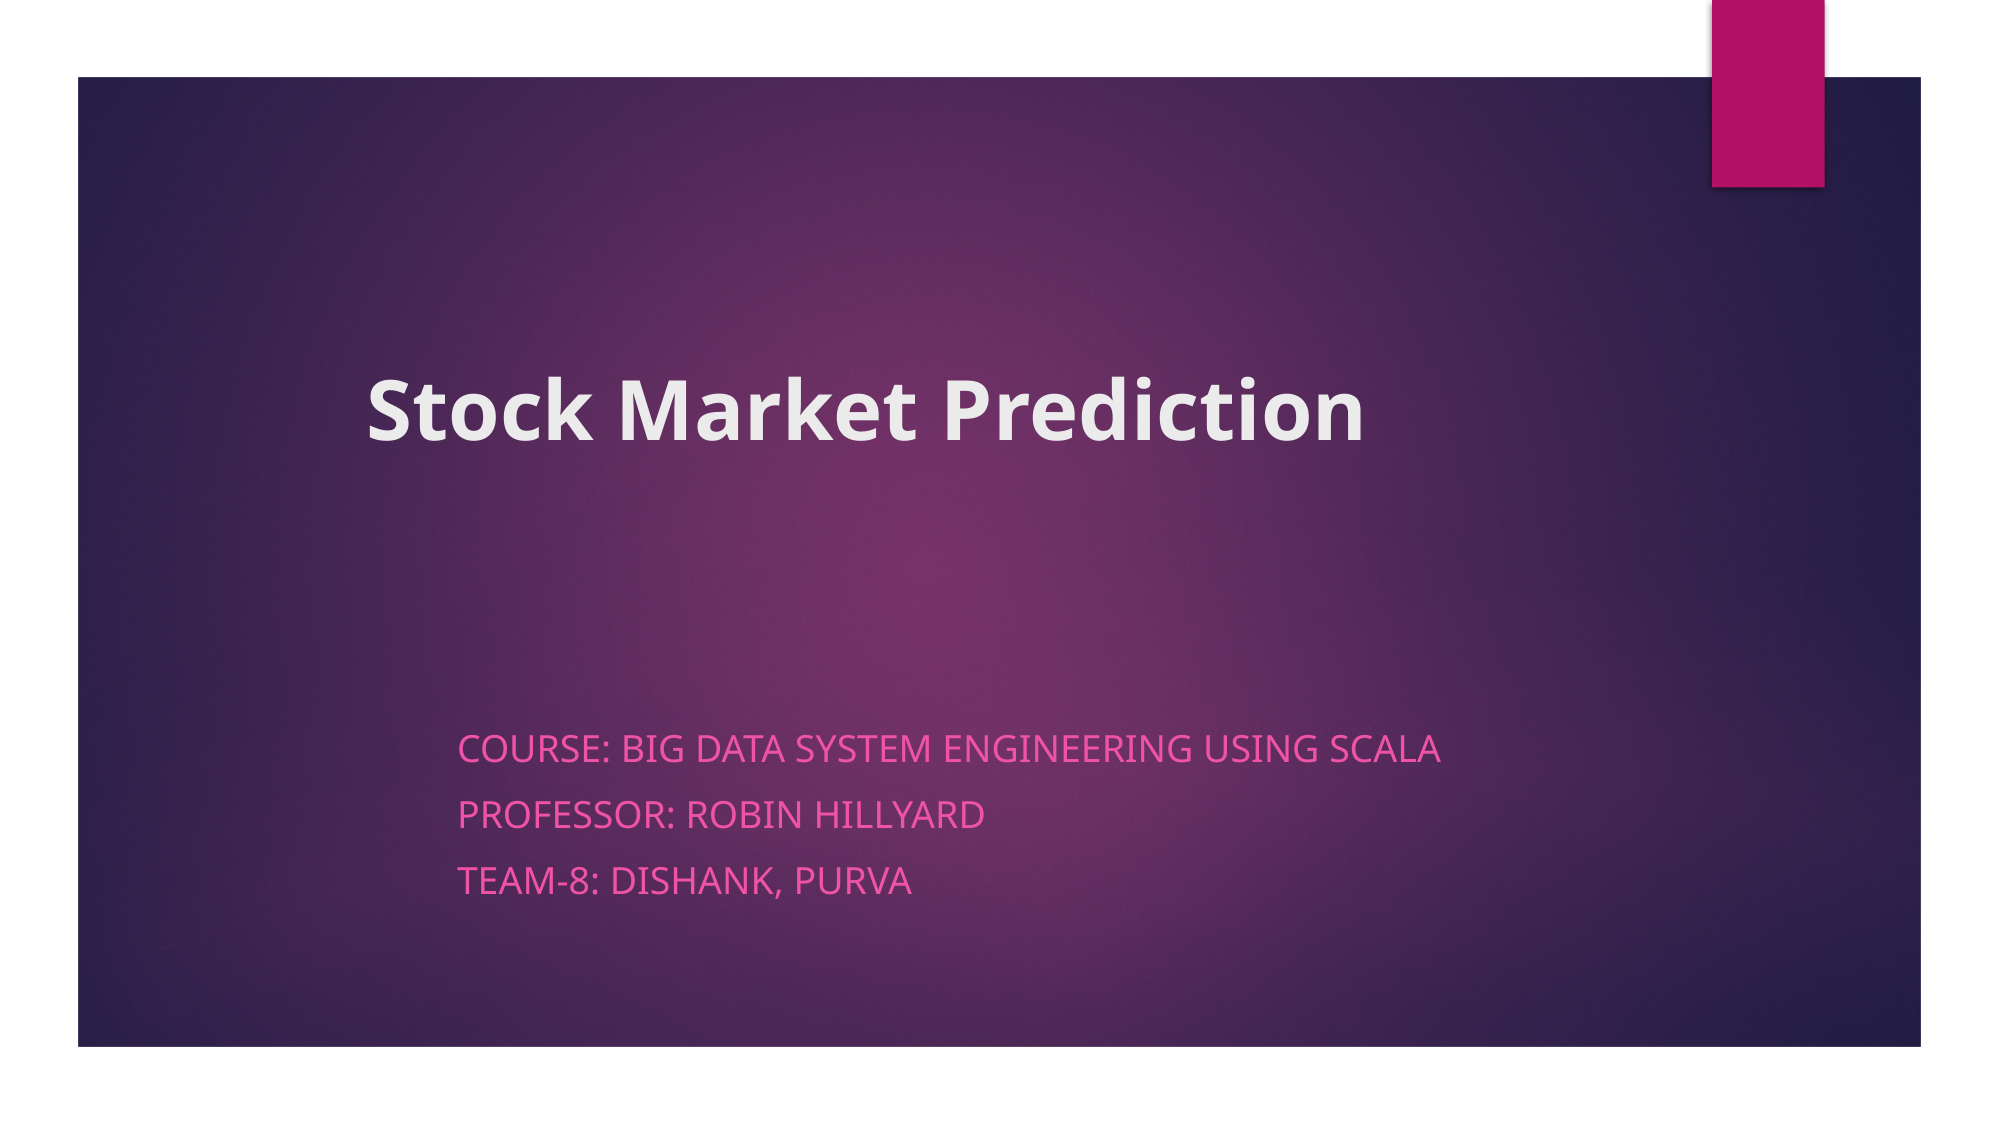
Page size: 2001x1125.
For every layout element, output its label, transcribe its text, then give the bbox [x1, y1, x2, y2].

title Stock Market Prediction [134, 194, 1875, 465]
subtitle Course: Big Data System Engineering Using Scala Professor: Robin Hillyard Team-8: Dishank, Purva [442, 717, 1558, 922]
